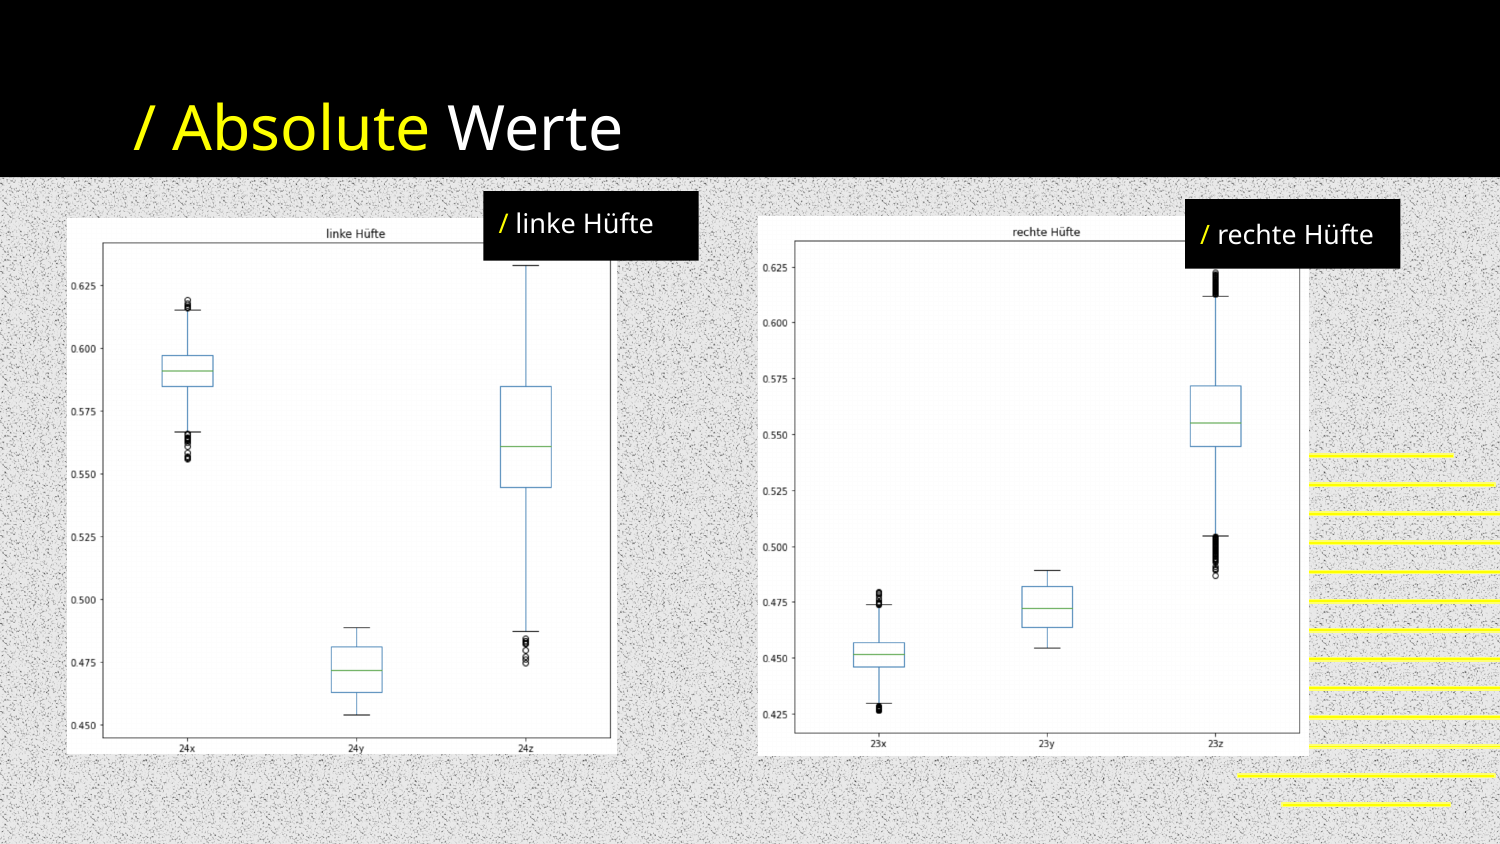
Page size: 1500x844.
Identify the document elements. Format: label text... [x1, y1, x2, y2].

subtitle / linke Hüfte [483, 191, 699, 261]
subtitle / rechte Hüfte [1185, 199, 1401, 269]
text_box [1170, 453, 1500, 807]
title / Absolute Werte [118, 72, 1382, 167]
picture [0, 178, 1500, 844]
